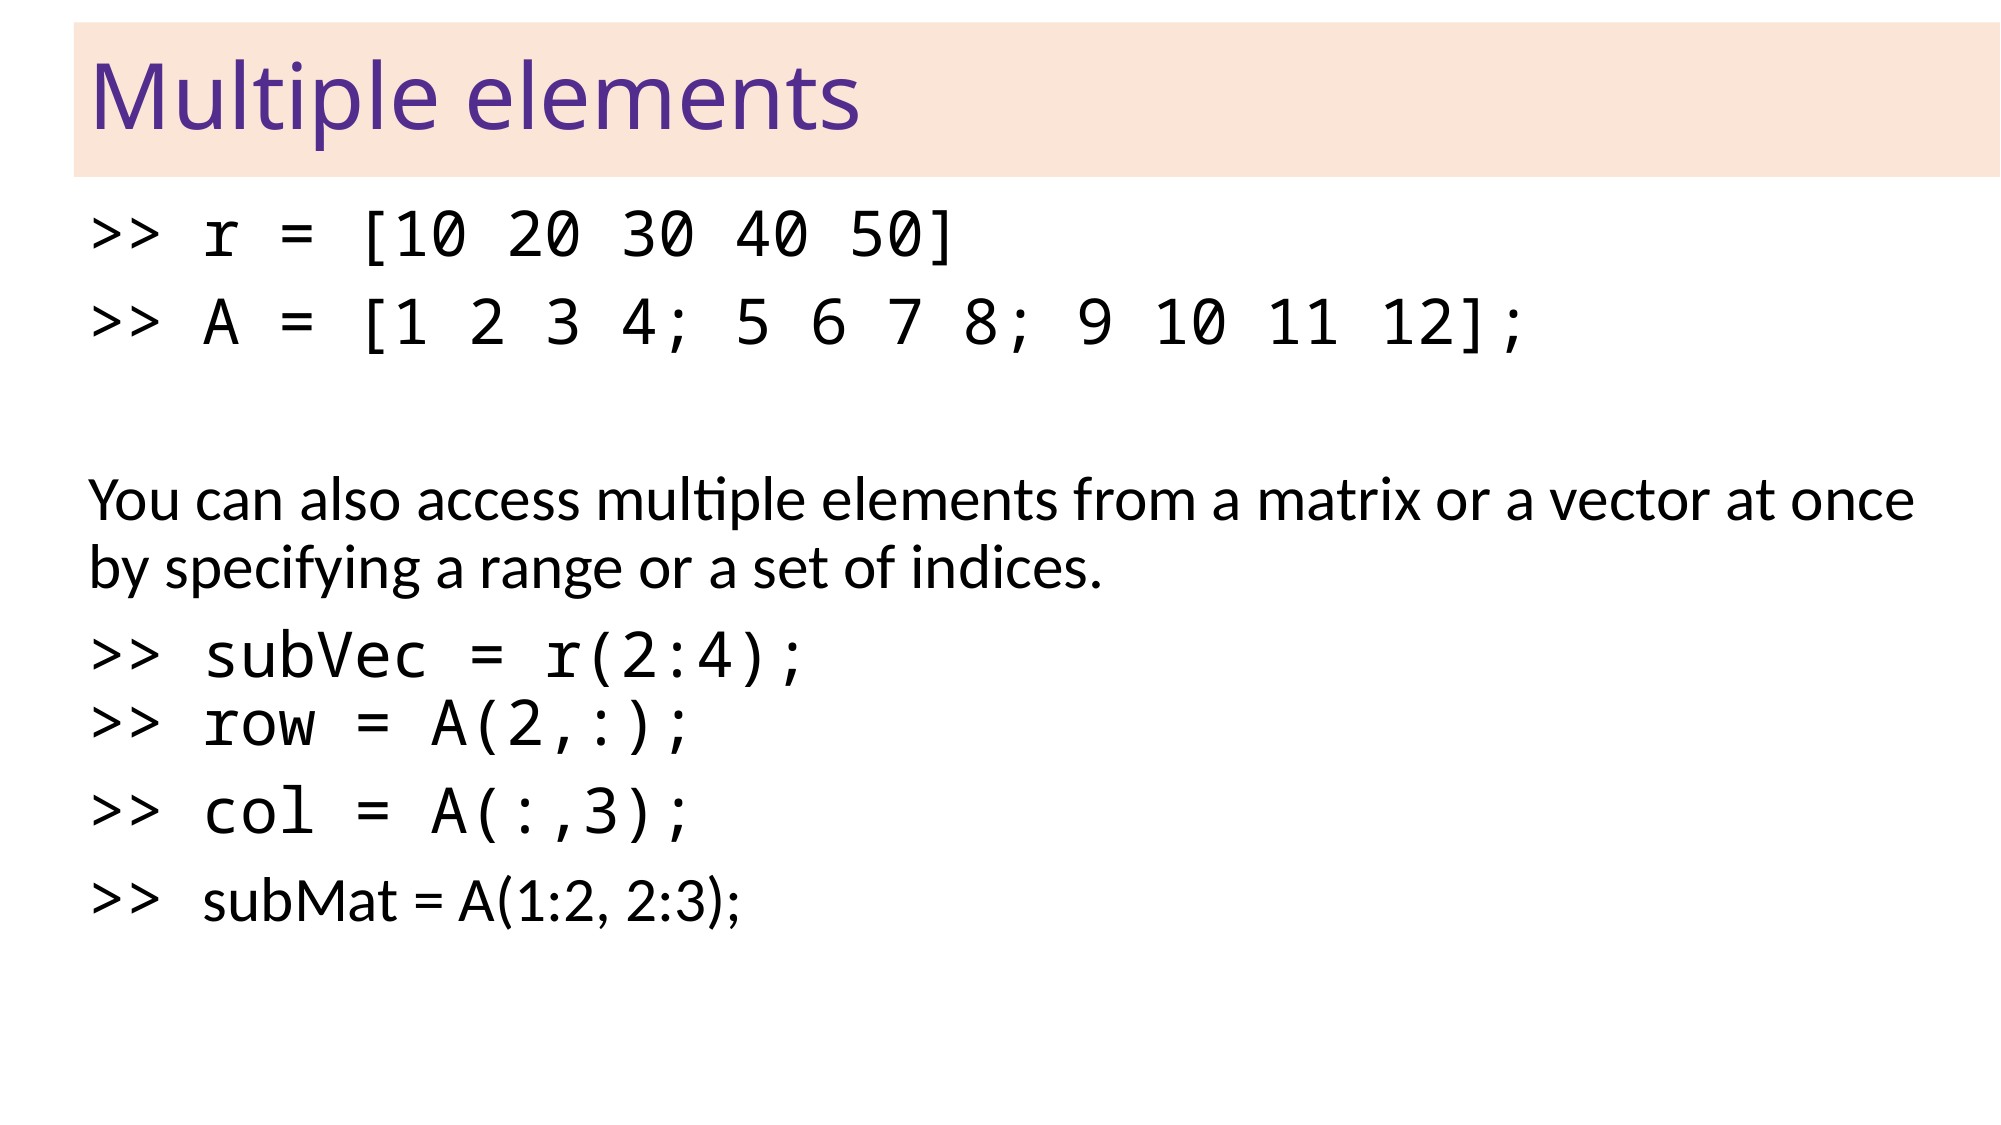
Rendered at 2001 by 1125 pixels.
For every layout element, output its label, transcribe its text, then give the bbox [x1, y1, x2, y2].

title Multiple elements [73, 22, 2000, 177]
list >> r = [10 20 30 40 50] >> A = [1 2 3 4; 5 6 7 8; 9 10 11 12]; You can also access multiple elements from a matrix or a vector at once by specifying a range or a set of indices. >> subVec = r(2:4); >> row = A(2,:); >> col = A(:,3); >> subMat = A(1:2, 2:3); [73, 193, 2000, 1038]
